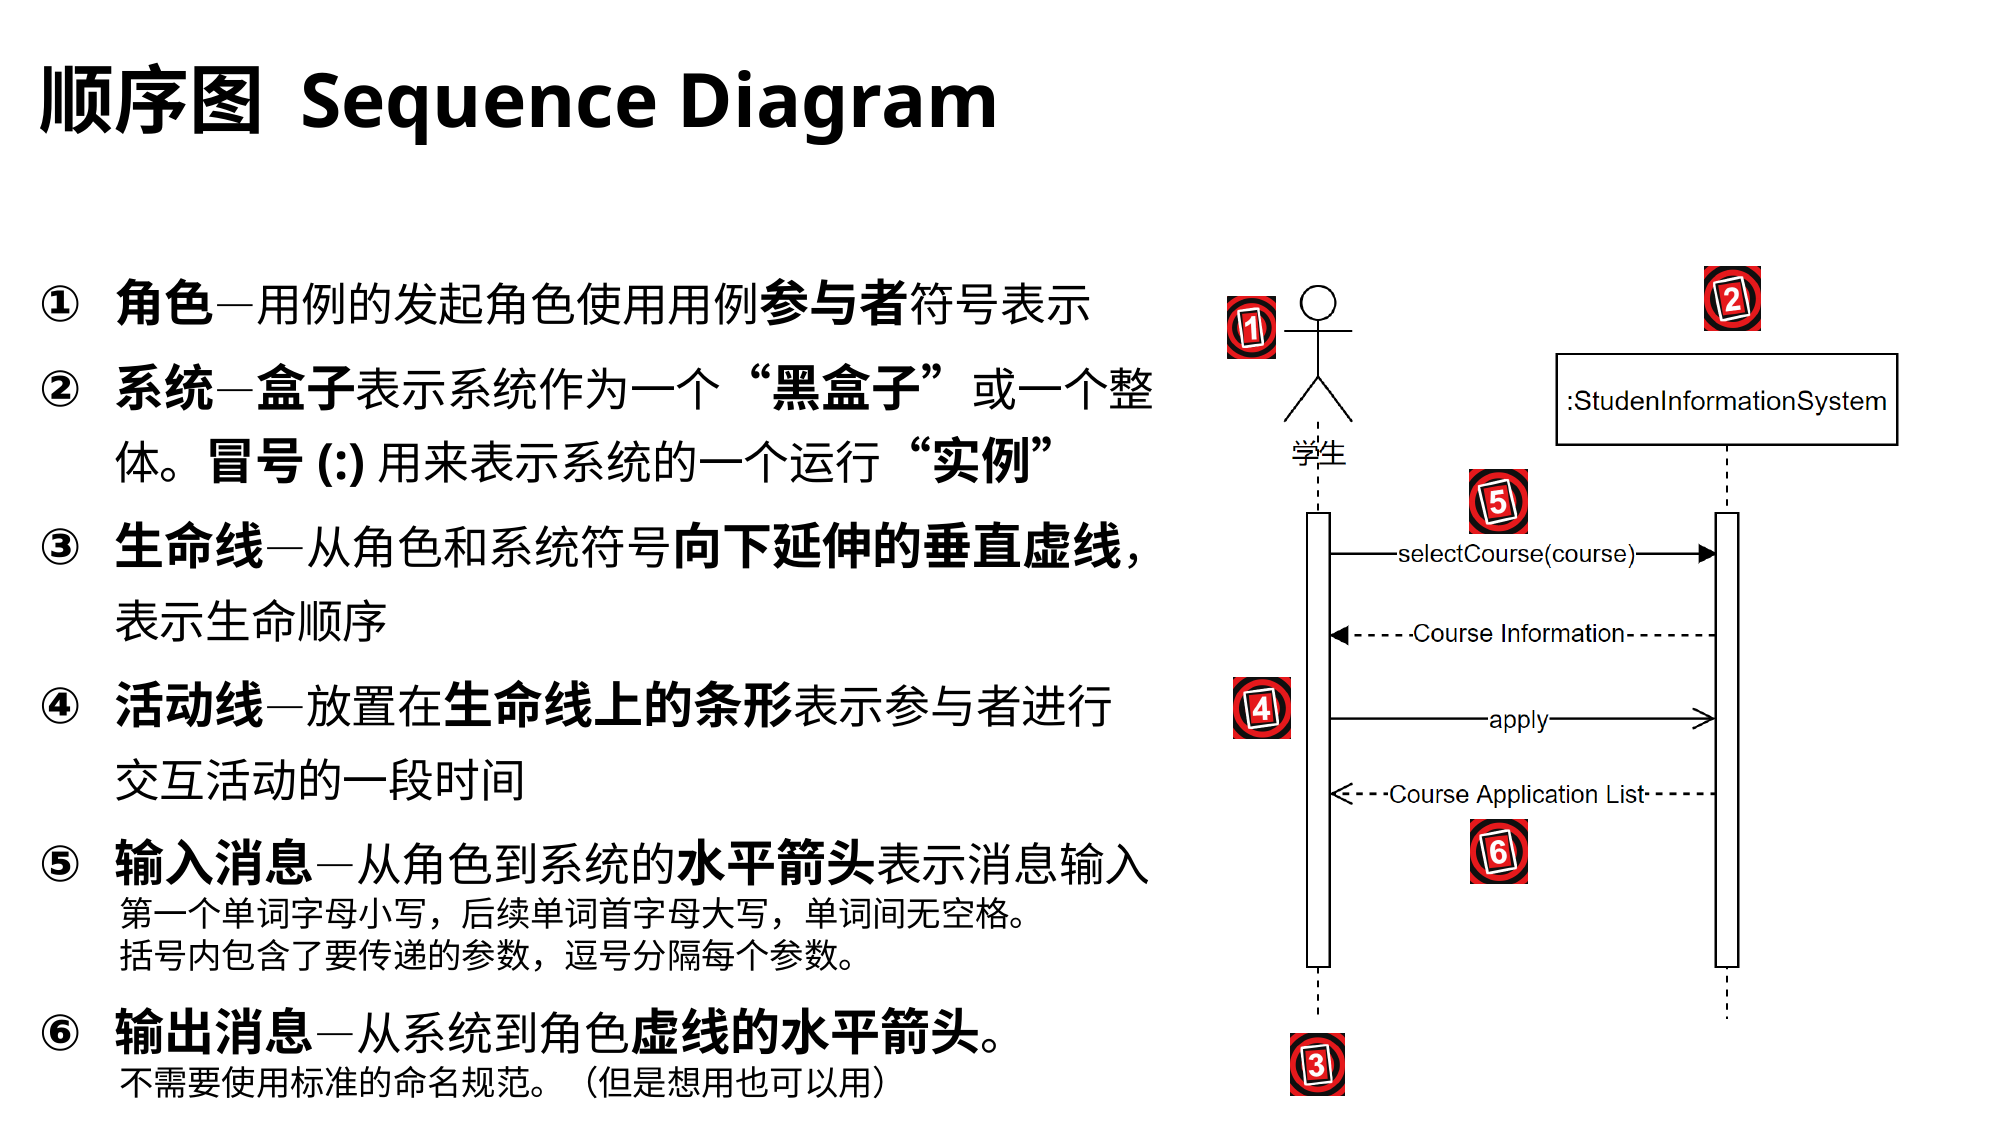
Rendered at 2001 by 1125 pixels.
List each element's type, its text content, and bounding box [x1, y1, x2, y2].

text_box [1227, 266, 1902, 1097]
text_box 角色—用例的发起角色使用用例参与者符号表示 系统—盒子表示系统作为一个“黑盒子”或一个整体。冒号(:)用来表示系统的一个运行“实例” 生命线—从角色和系统符号向下延伸的垂直虚线，表示生命顺序 活动线—放置在生命线上的条形表示参与者进行交互活动的一段时间 输入消息—从角色到系统的水平箭头表示消息输入 第一个单词字母小写，后续单词首字母大写，单词间无空格。 括号内包含了要传递的参数，逗号分隔每个参数。 输出消息—从系统到角色虚线的水平箭头。 不需要使用标准的命名规范。（但是想用也可以用） [24, 250, 1171, 1113]
text_box 顺序图 Sequence Diagram [25, 0, 1524, 152]
